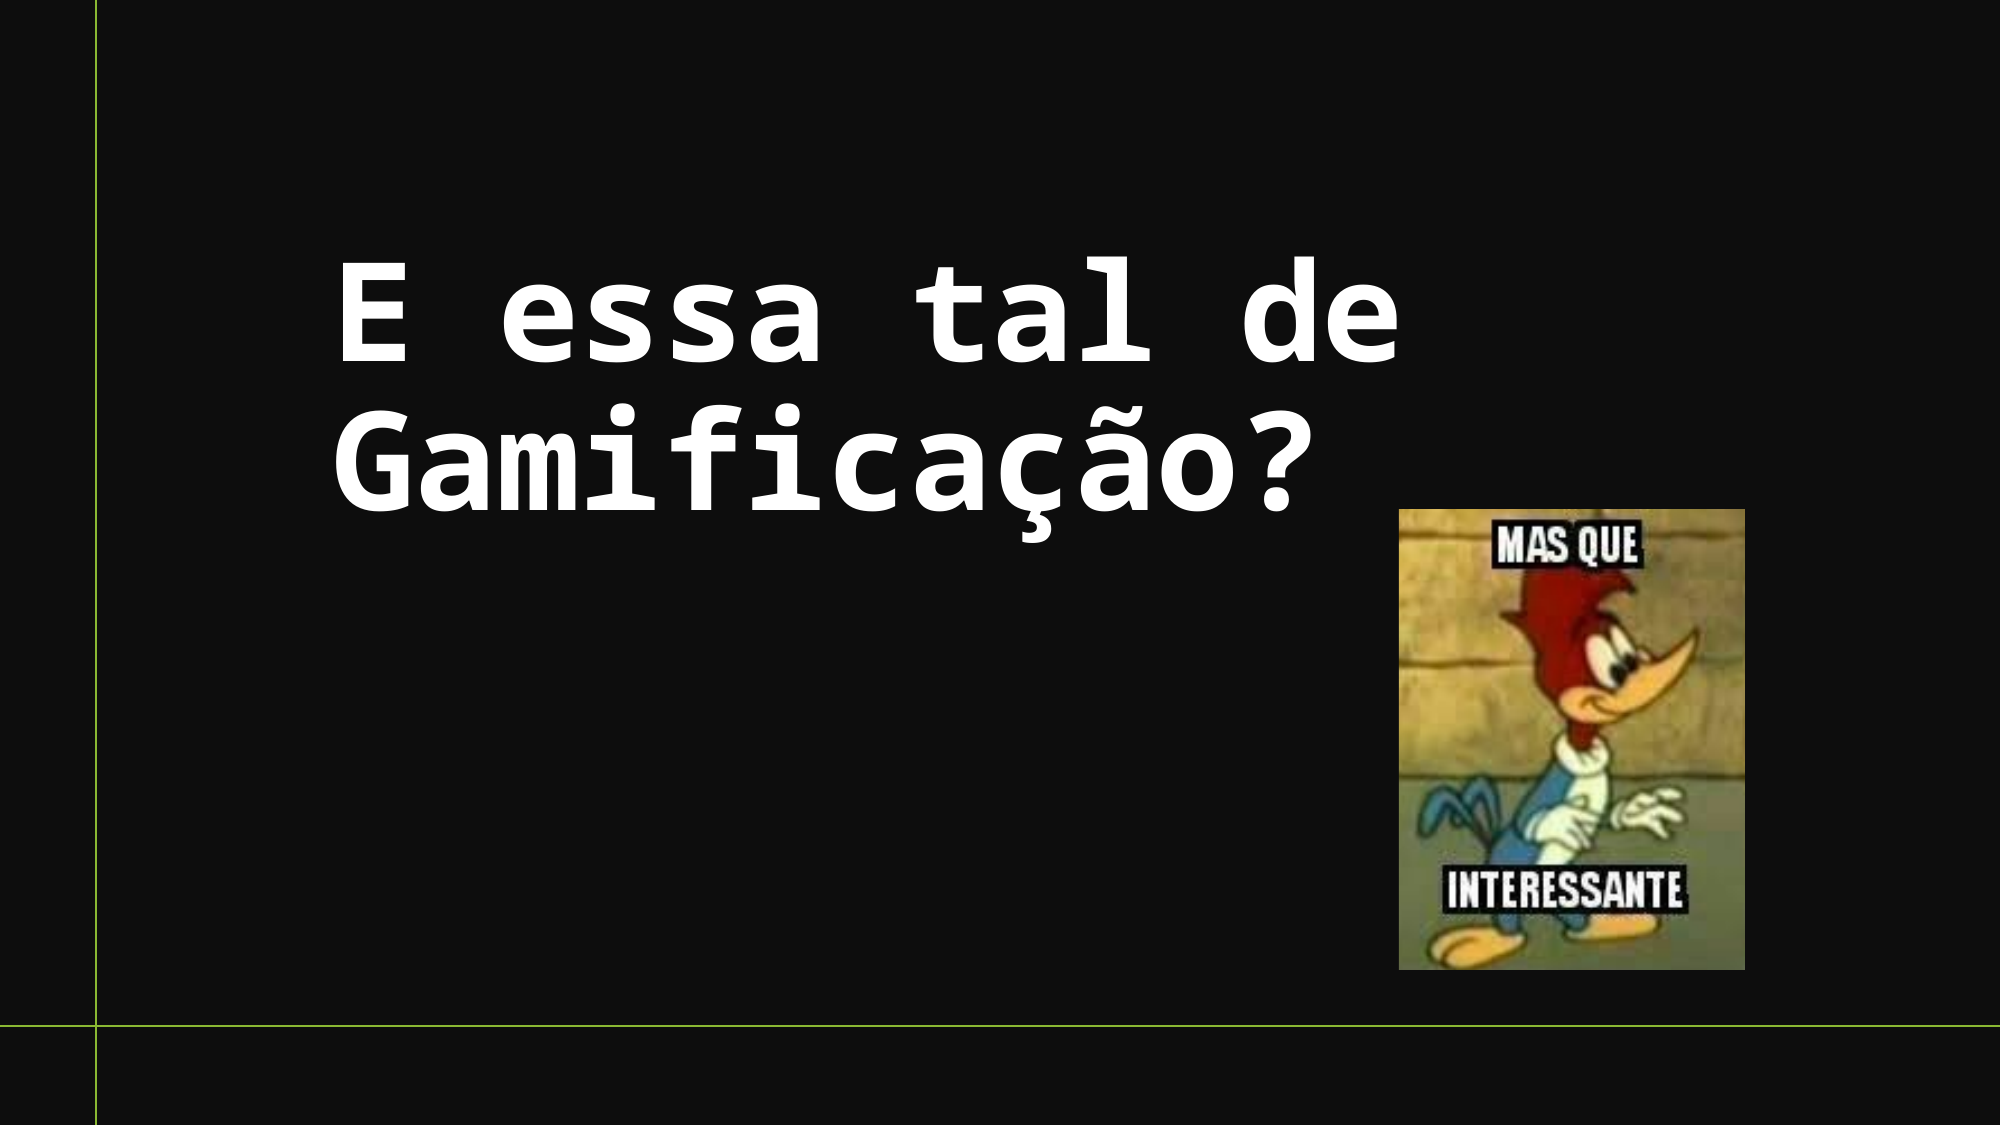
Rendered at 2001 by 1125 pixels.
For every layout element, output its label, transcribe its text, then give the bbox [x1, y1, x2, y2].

picture [1398, 497, 1745, 970]
title E essa tal de Gamificação? [317, 155, 1642, 548]
text_box [0, 0, 95, 1025]
text_box [97, 0, 2000, 1025]
text_box [0, 1027, 95, 1125]
text_box [97, 1027, 2000, 1125]
